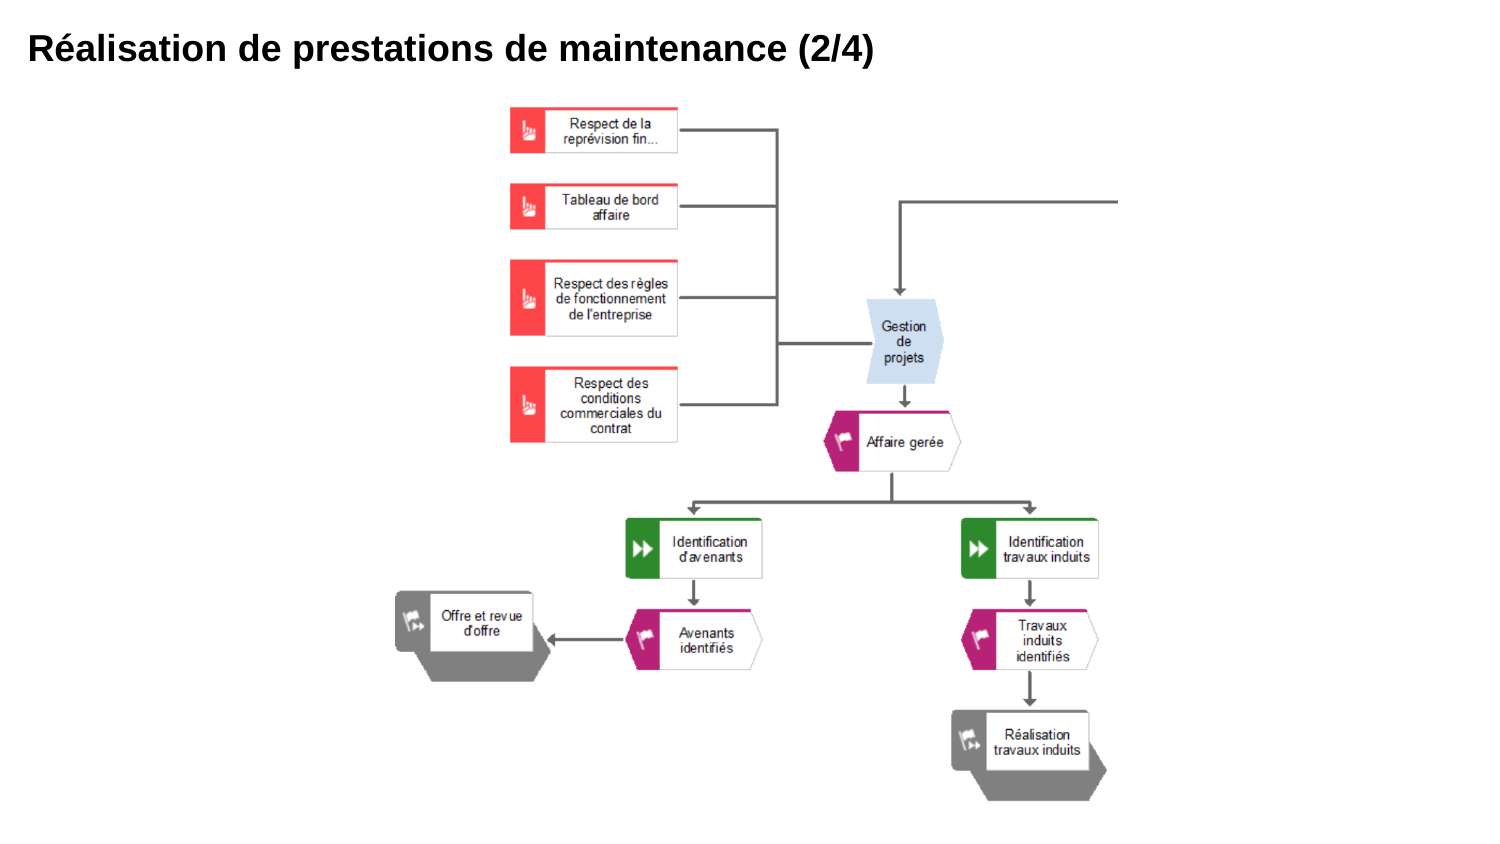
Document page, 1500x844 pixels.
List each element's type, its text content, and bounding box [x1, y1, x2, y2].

title Réalisation de prestations de maintenance (2/4) [12, 8, 1363, 86]
picture [381, 99, 1119, 814]
